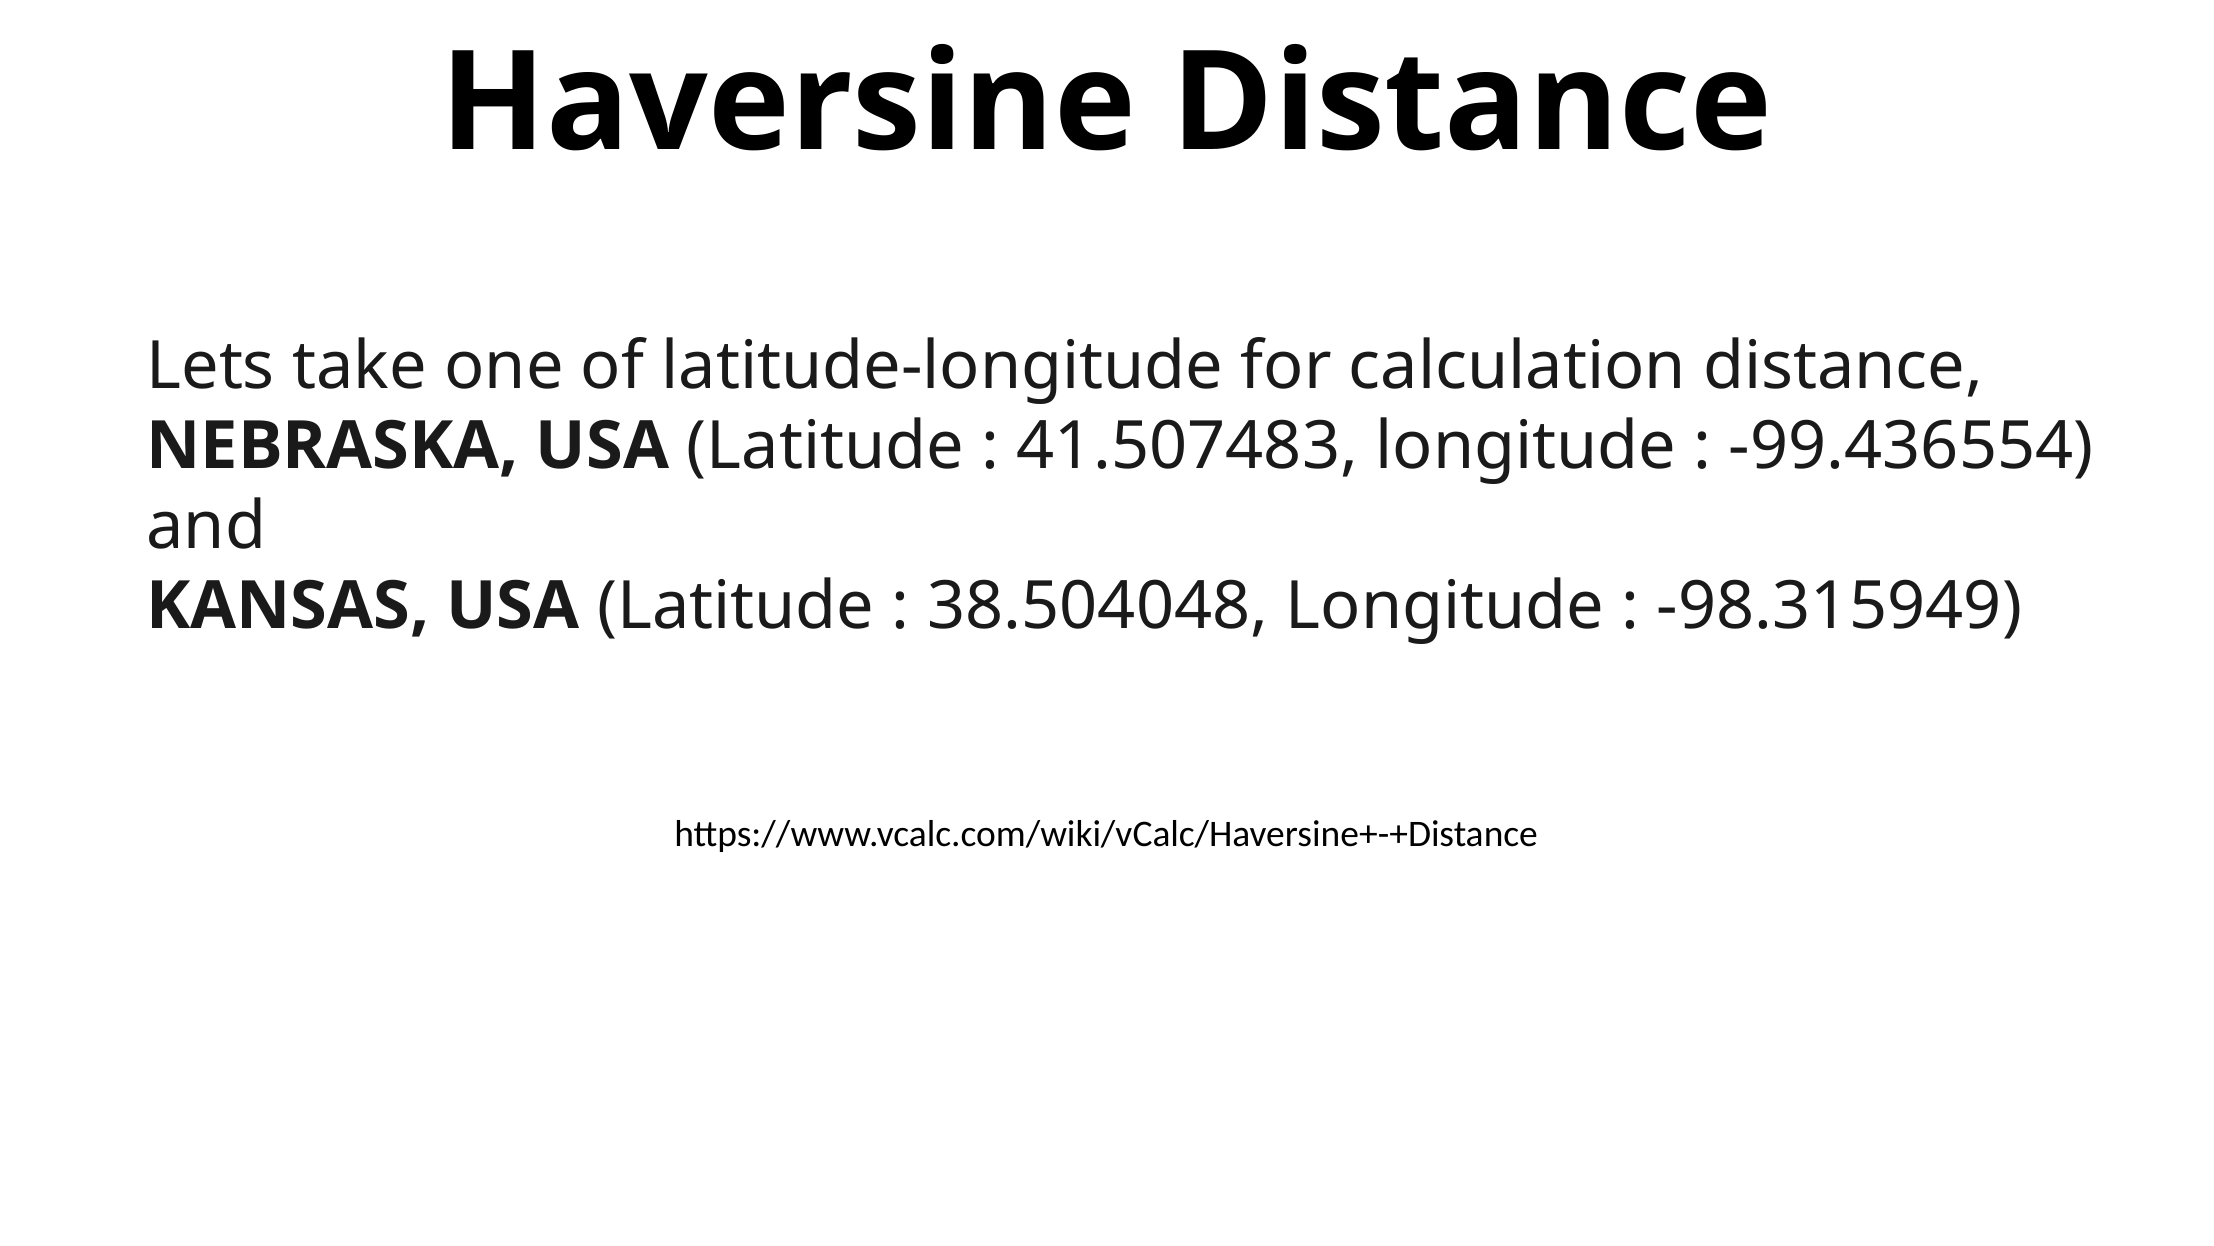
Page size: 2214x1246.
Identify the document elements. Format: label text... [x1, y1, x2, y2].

text_box https://www.vcalc.com/wiki/vCalc/Haversine+-+Distance [659, 801, 1554, 862]
title Haversine Distance [12, 14, 2202, 188]
text_box Lets take one of latitude-longitude for calculation distance, NEBRASKA, USA (Latitude : 41.507483, longitude : -99.436554) and KANSAS, USA (Latitude : 38.504048, Longitude : -98.315949) [131, 314, 2111, 650]
